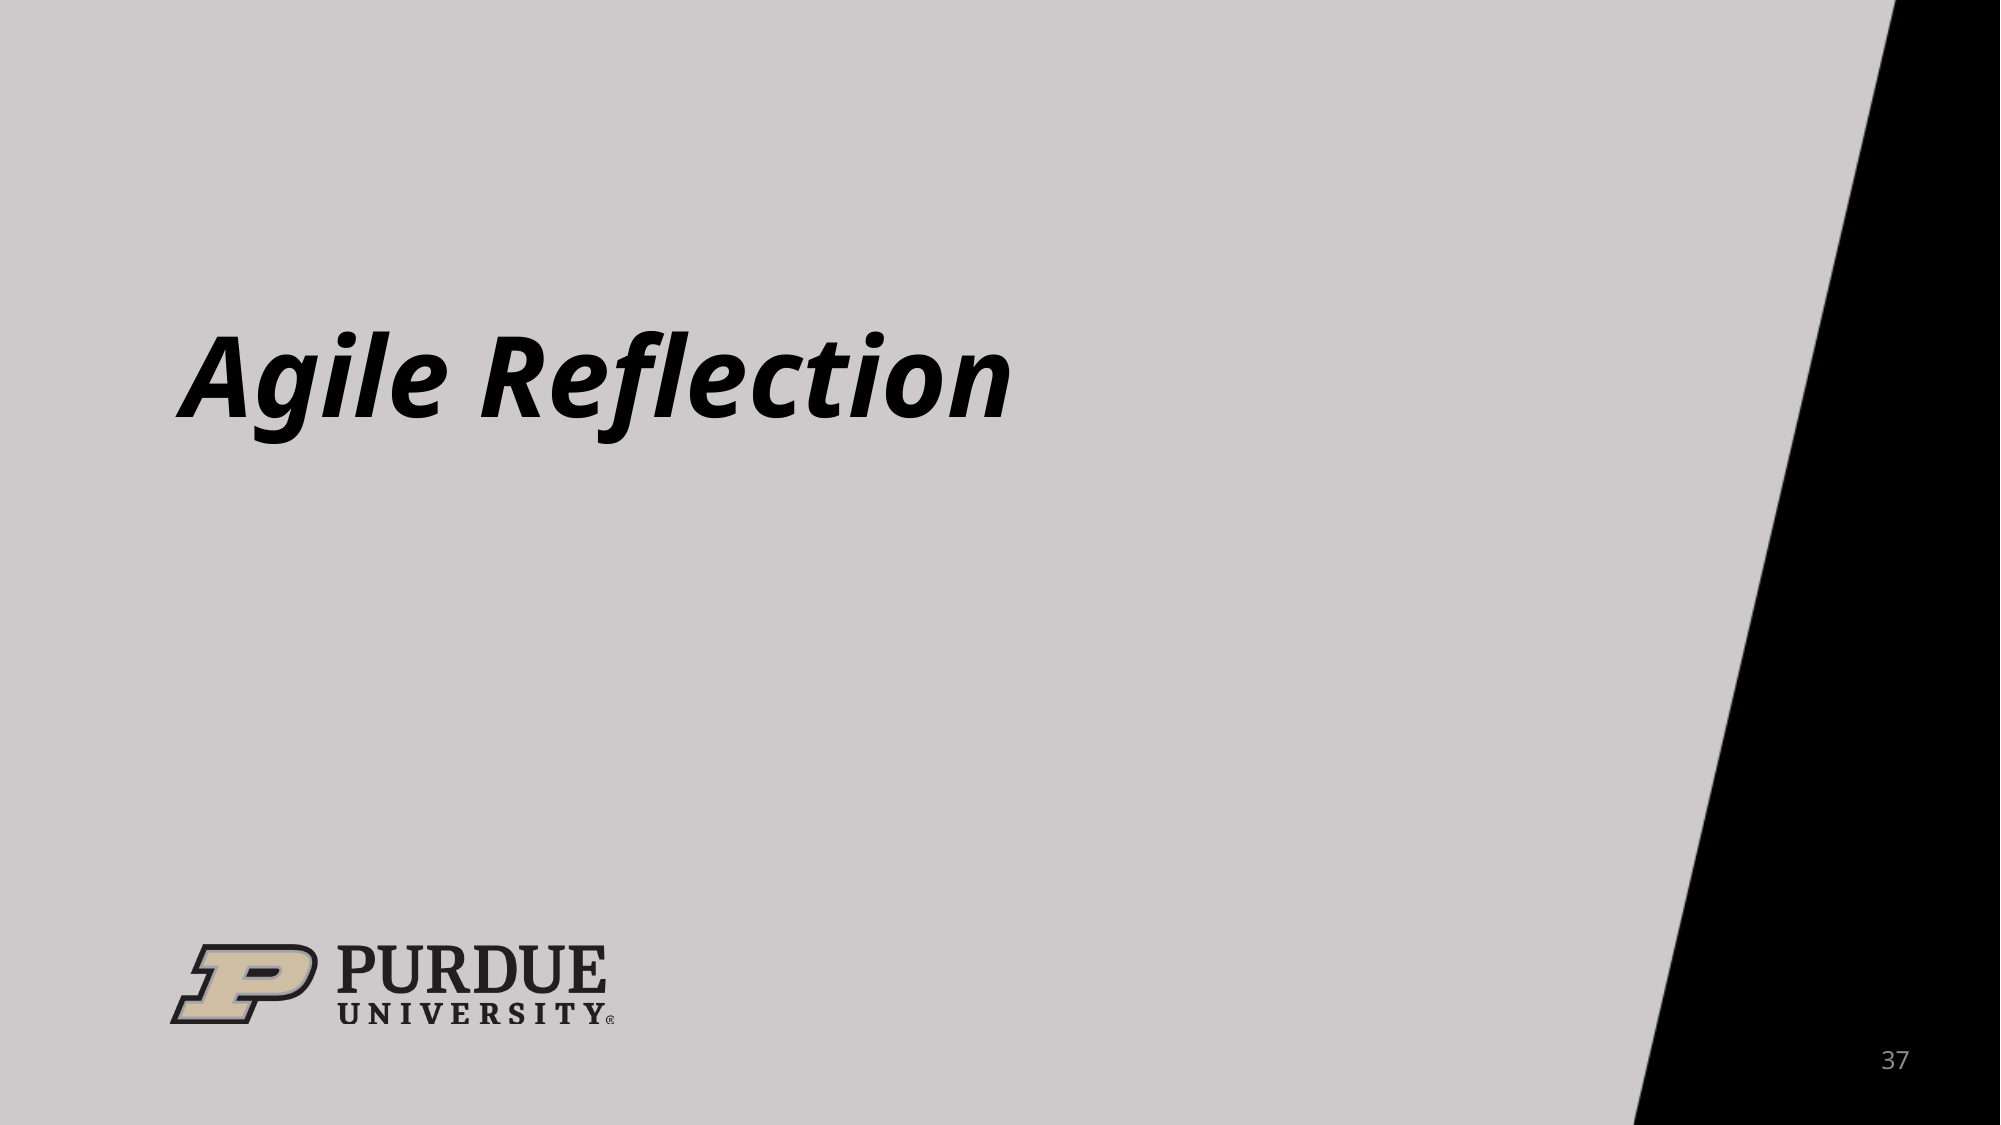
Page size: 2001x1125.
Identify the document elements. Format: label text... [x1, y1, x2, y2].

slide_number 37 [1744, 1031, 1925, 1092]
title Agile Reflection [167, 322, 1442, 441]
